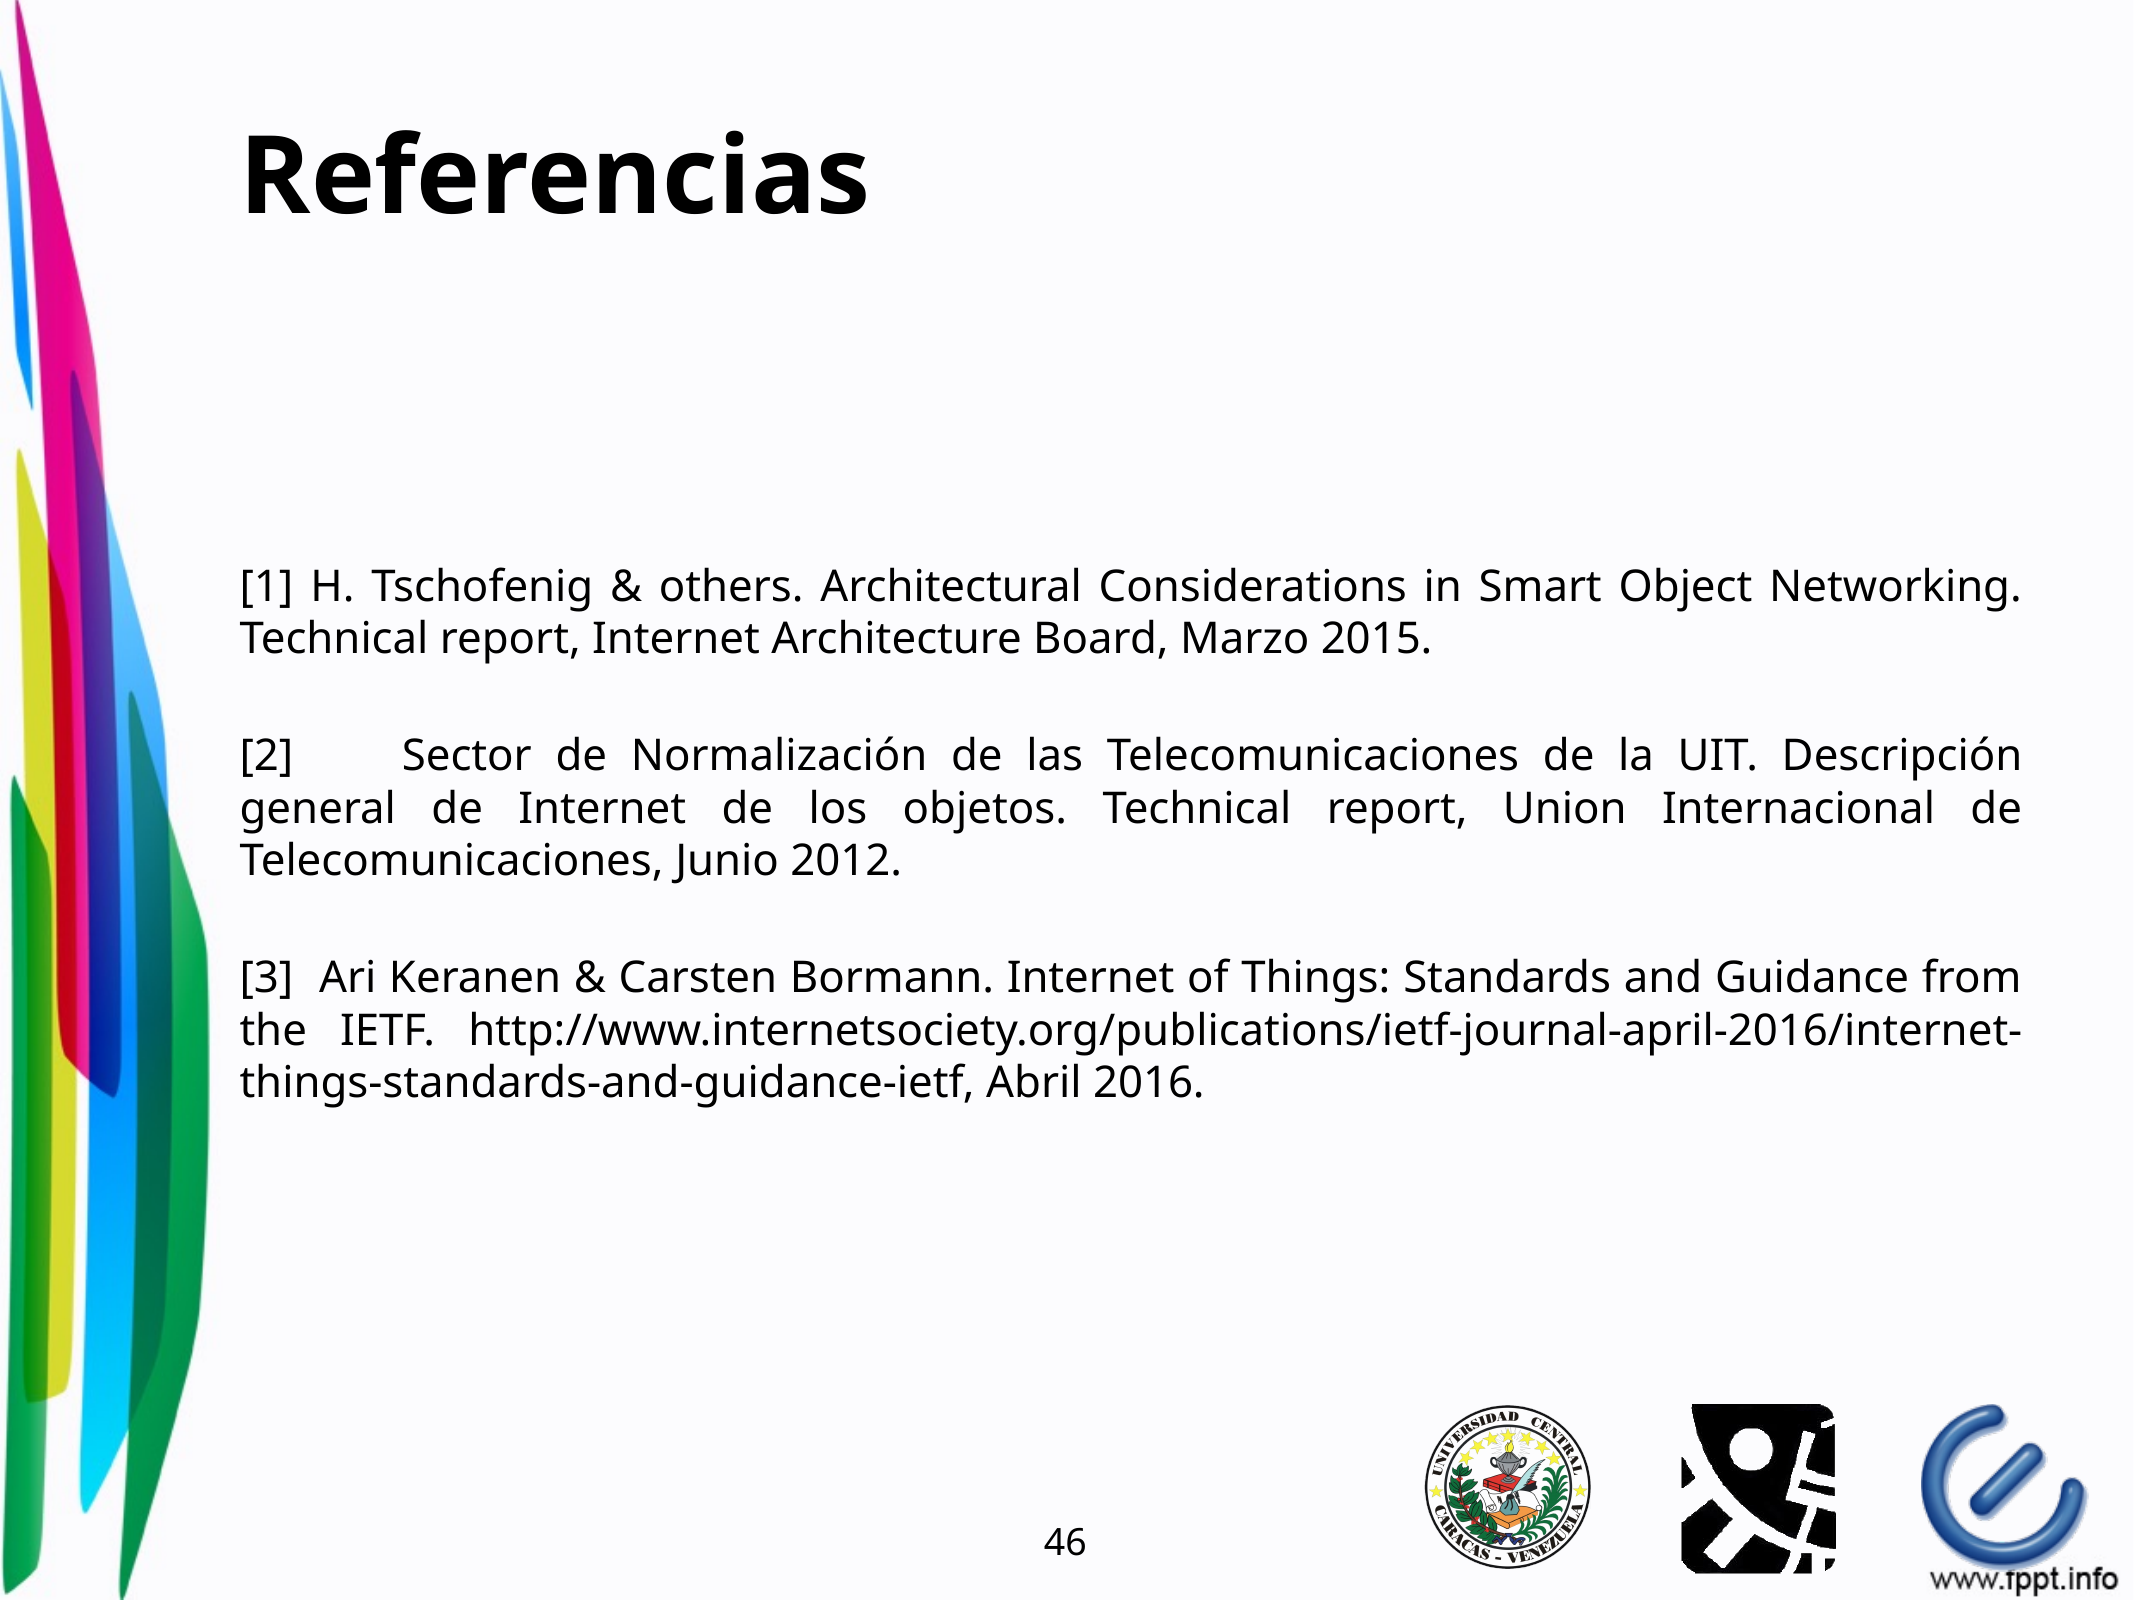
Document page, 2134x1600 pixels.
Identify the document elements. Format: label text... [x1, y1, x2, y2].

text_box 46 [1035, 1521, 1096, 1581]
picture [0, 0, 2134, 1600]
text_box [1] H. Tschofenig & others. Architectural Considerations in Smart Object Networking. Technical report, Internet Architecture Board, Marzo 2015. [2] Sector de Normalización de las Telecomunicaciones de la UIT. Descripción general de Internet de los objetos. Technical report, Union Internacional de Telecomunicaciones, Junio 2012. [3] Ari Keranen & Carsten Bormann. Internet of Things: Standards and Guidance from the IETF. http://www.internetsociety.org/publications/ietf-journal-april-2016/internet-things-standards-and-guidance-ietf, Abril 2016. [239, 248, 2024, 1521]
text_box Referencias [239, 96, 2024, 244]
